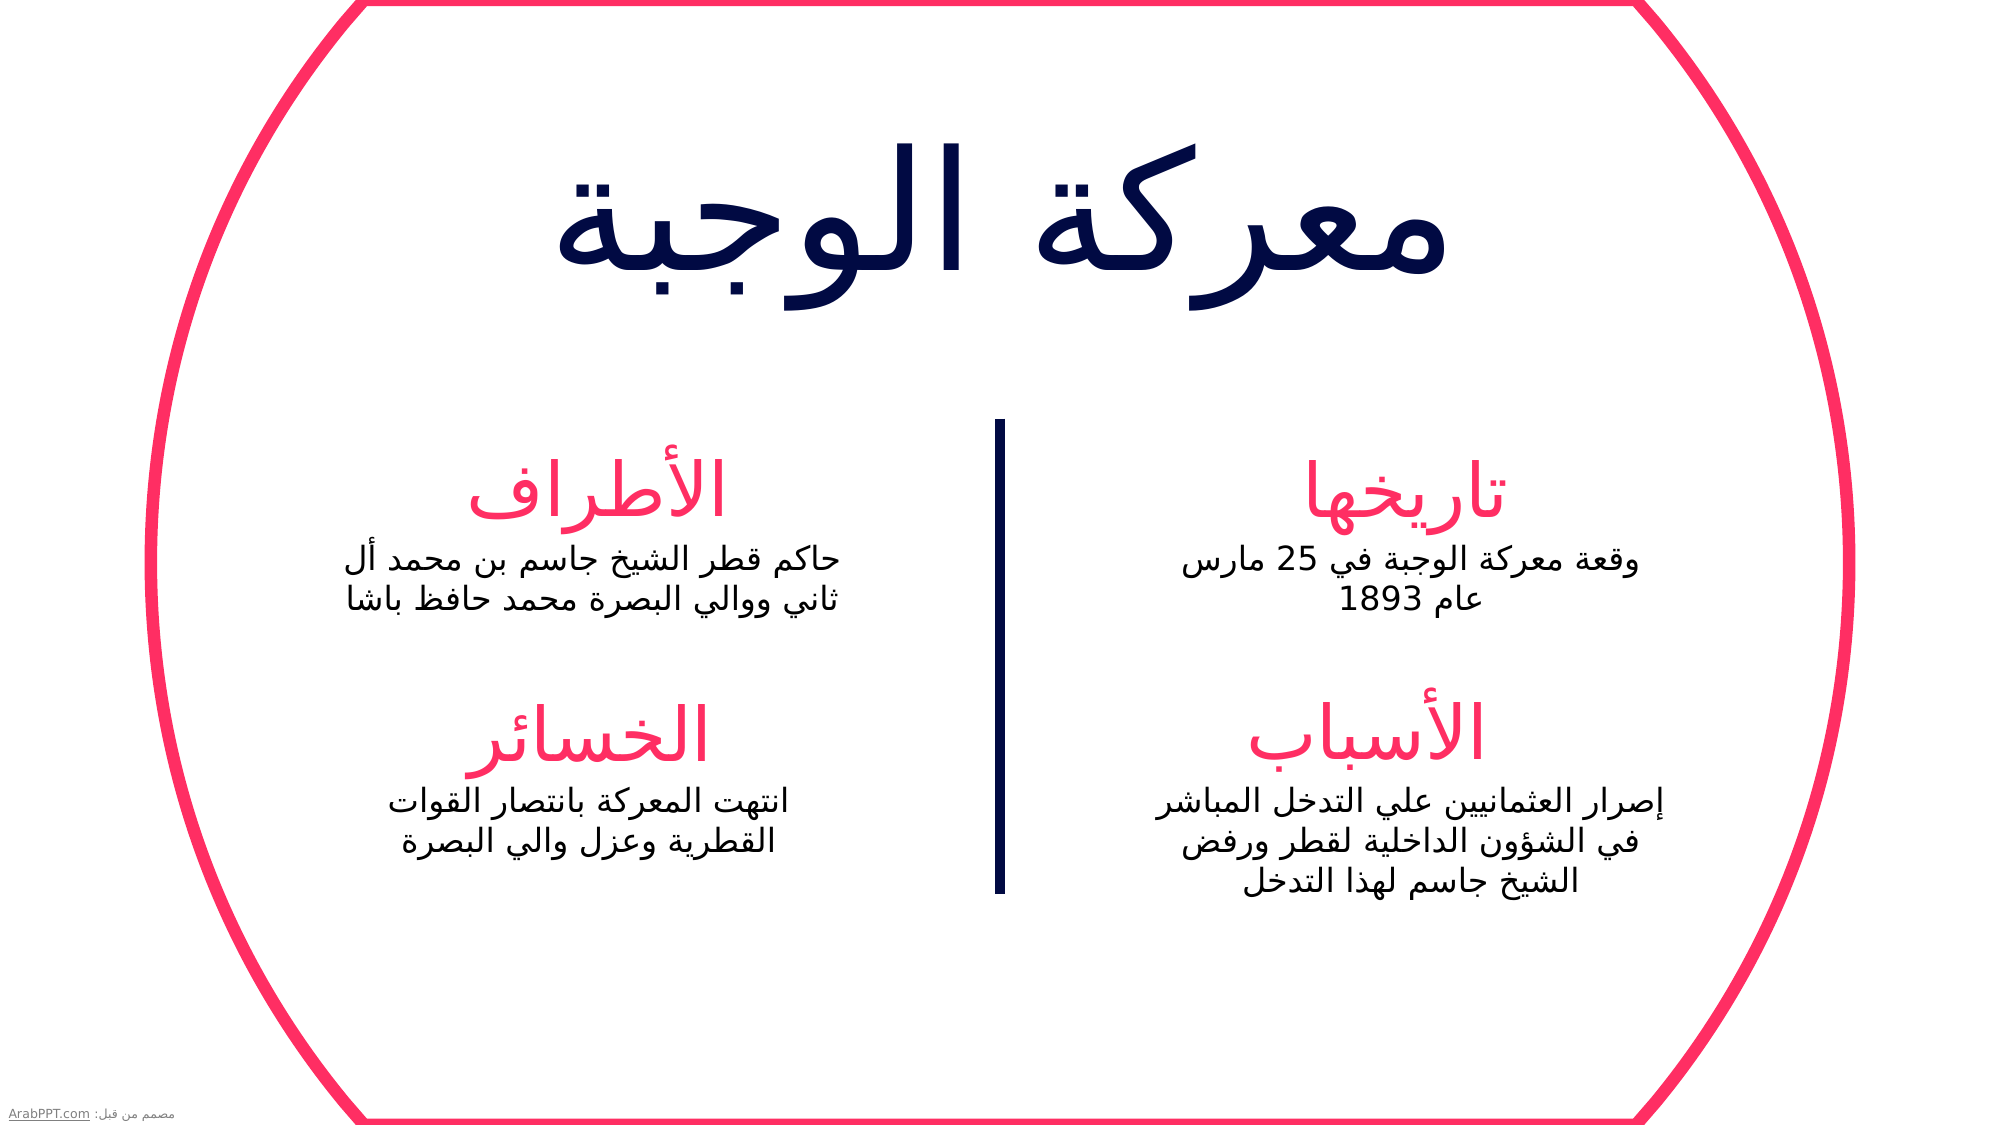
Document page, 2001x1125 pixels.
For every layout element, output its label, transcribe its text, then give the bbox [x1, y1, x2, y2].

text_box وقعة معركة الوجبة في 25 مارس عام 1893 [1136, 489, 1686, 625]
text_box الأسباب [1231, 677, 1504, 783]
text_box [149, 0, 1851, 1125]
text_box تاريخها [1287, 435, 1524, 540]
text_box إصرار العثمانيين علي التدخل المباشر في الشؤون الداخلية لقطر ورفض الشيخ جاسم لهذا التدخل [1136, 731, 1686, 907]
text_box معركة الوجبة [533, 96, 1474, 312]
text_box انتهت المعركة بانتصار القوات القطرية وعزل والي البصرة [313, 772, 864, 867]
text_box الأطراف [451, 434, 745, 539]
text_box حاكم قطر الشيخ جاسم بن محمد أل ثاني ووالي البصرة محمد حافظ باشا [317, 489, 868, 665]
text_box الخسائر [453, 678, 728, 784]
